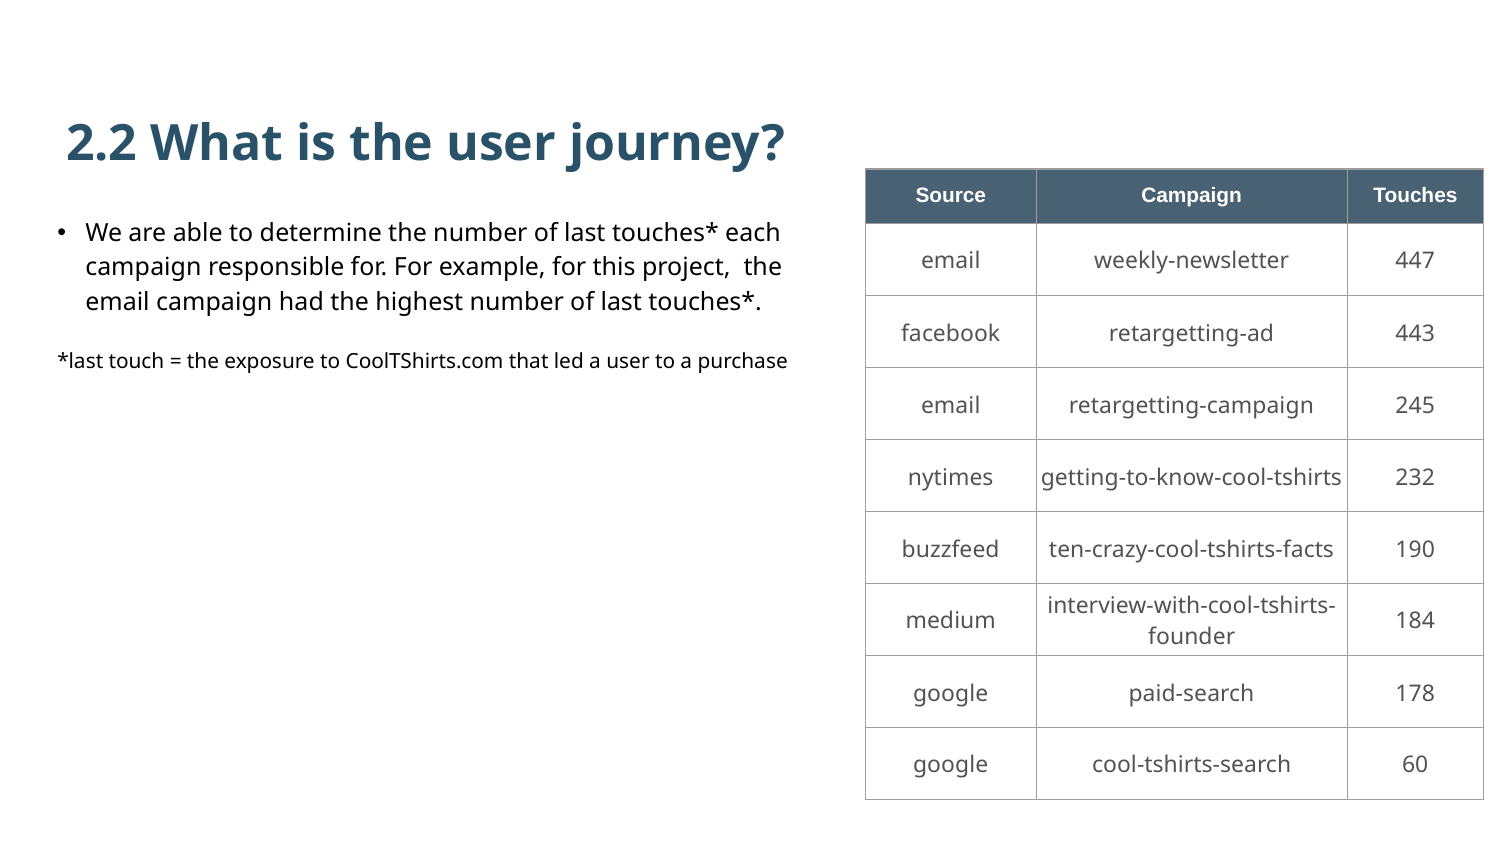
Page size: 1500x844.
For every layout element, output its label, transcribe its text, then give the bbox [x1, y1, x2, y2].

table_cell medium [866, 584, 1036, 655]
table_cell 443 [1348, 296, 1483, 367]
table_cell 447 [1348, 224, 1483, 295]
table_cell 60 [1348, 728, 1483, 799]
table_cell 178 [1348, 656, 1483, 727]
table_cell weekly-newsletter [1037, 224, 1347, 295]
table_cell buzzfeed [866, 512, 1036, 583]
table_cell 232 [1348, 440, 1483, 511]
table_cell nytimes [866, 440, 1036, 511]
table_cell paid-search [1037, 656, 1347, 727]
table_cell retargetting-campaign [1037, 368, 1347, 439]
table_cell google [866, 728, 1036, 799]
table_cell ten-crazy-cool-tshirts-facts [1037, 512, 1347, 583]
text_box 2.2 What is the user journey? [51, 48, 1449, 186]
table_cell email [866, 224, 1036, 295]
table_header Source [866, 170, 1036, 223]
table_cell email [866, 368, 1036, 439]
table_cell retargetting-ad [1037, 296, 1347, 367]
table_cell getting-to-know-cool-tshirts [1037, 440, 1347, 511]
table_cell 184 [1348, 584, 1483, 655]
table_cell interview-with-cool-tshirts-founder [1037, 584, 1347, 655]
text_box We are able to determine the number of last touches* each campaign responsible for. For example, for this project, the email campaign had the highest number of last touches*. *last touch = the exposure to CoolTShirts.com that led a user to a purchase [29, 197, 837, 829]
table_cell cool-tshirts-search [1037, 728, 1347, 799]
table_cell google [866, 656, 1036, 727]
table_header Campaign [1037, 170, 1347, 223]
table_cell facebook [866, 296, 1036, 367]
table_cell 190 [1348, 512, 1483, 583]
table_header Touches [1348, 170, 1483, 223]
table_cell 245 [1348, 368, 1483, 439]
